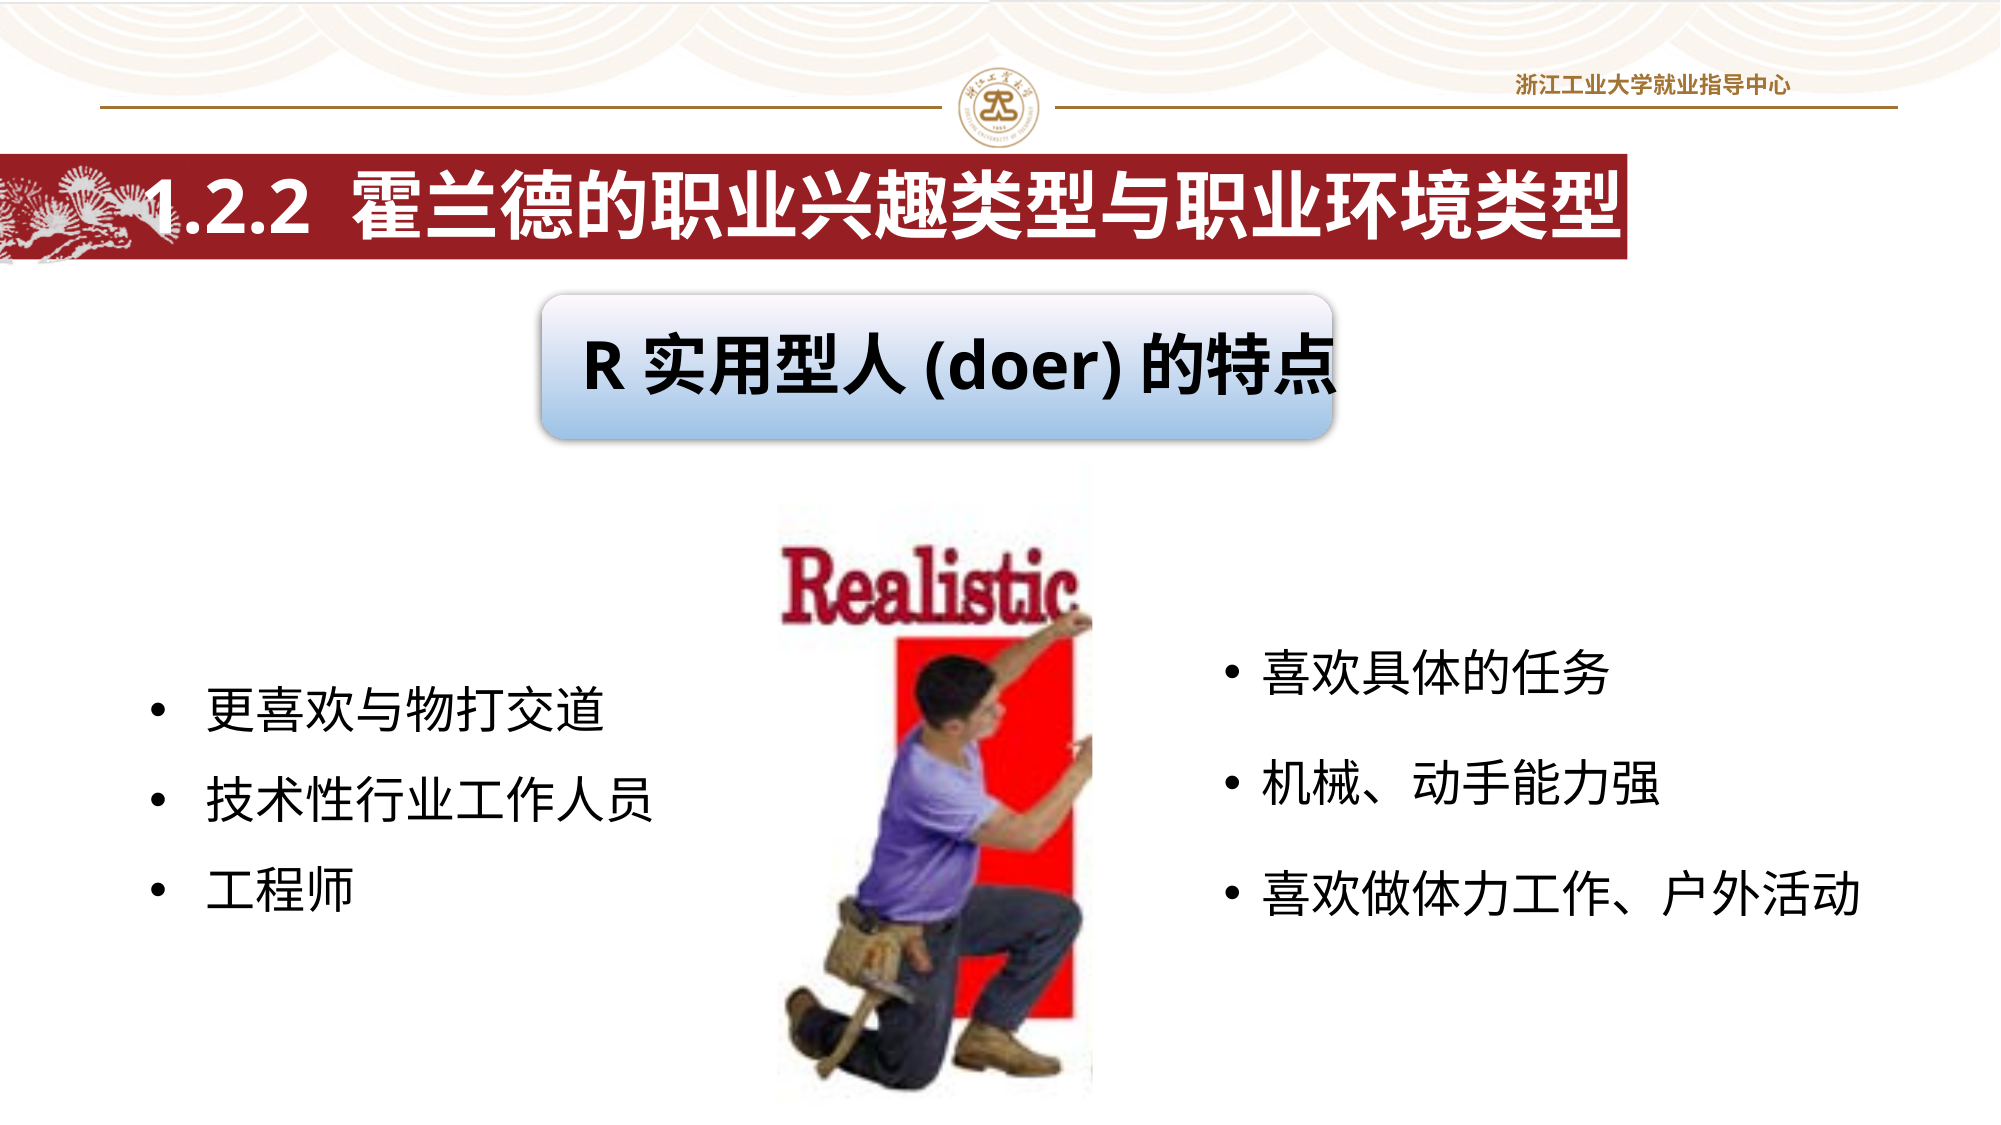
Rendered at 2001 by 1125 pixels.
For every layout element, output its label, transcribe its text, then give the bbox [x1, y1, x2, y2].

text_box 更喜欢与物打交道 技术性行业工作人员 工程师 [134, 641, 734, 927]
picture [0, 0, 2000, 281]
text_box R实用型人(doer)的特点 [566, 274, 1917, 462]
text_box 喜欢具体的任务 机械、动手能力强 喜欢做体力工作、户外活动 [1208, 603, 2000, 994]
text_box [541, 294, 566, 439]
picture [777, 460, 1097, 1111]
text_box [100, 66, 1898, 149]
title 1.2.2 霍兰德的职业兴趣类型与职业环境类型 [212, 153, 1658, 266]
